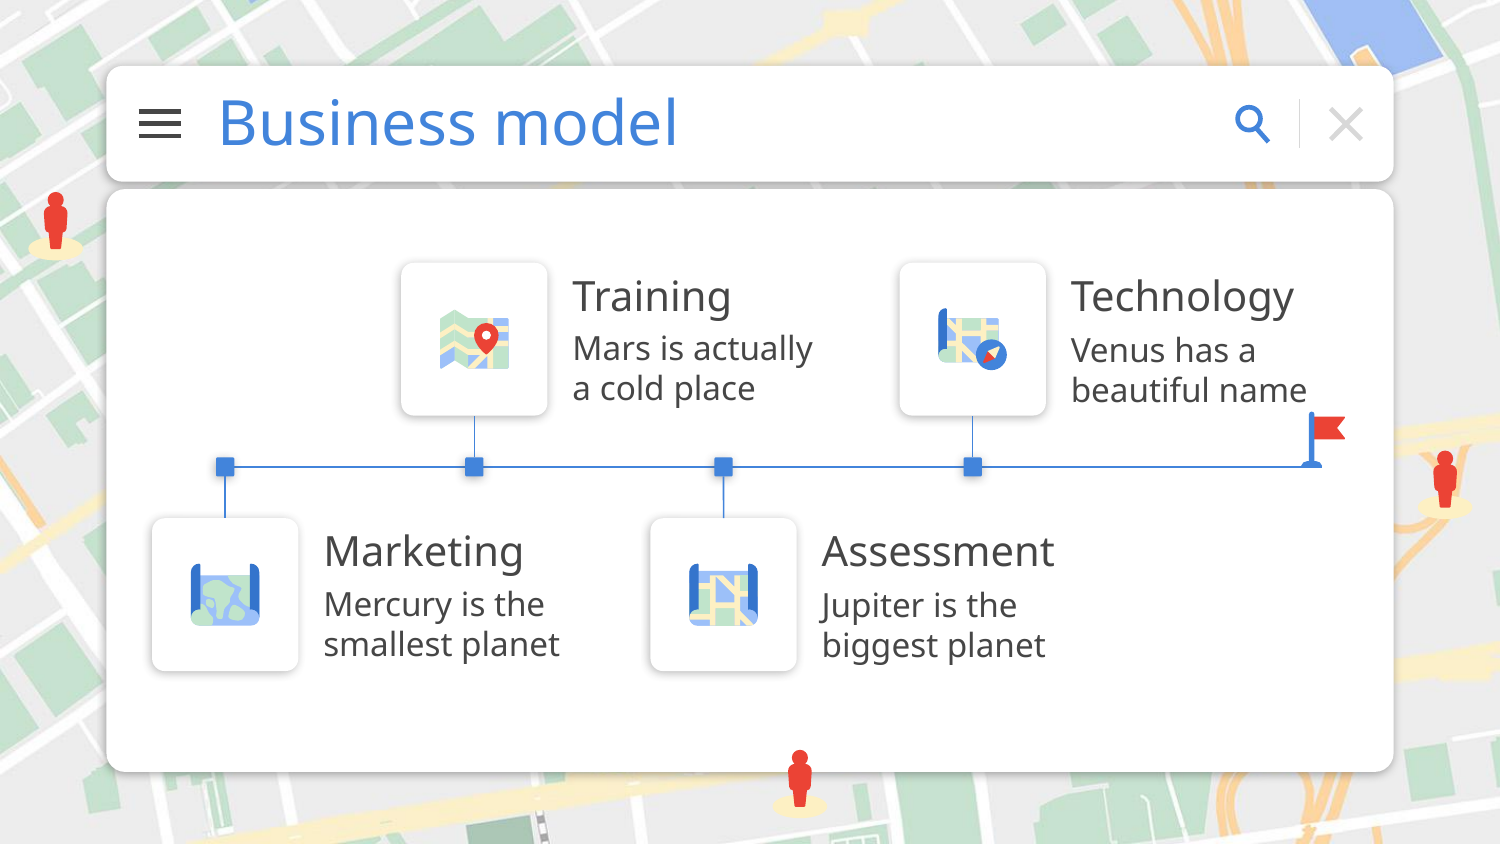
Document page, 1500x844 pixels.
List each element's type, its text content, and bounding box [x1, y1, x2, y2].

text_box [899, 262, 1046, 416]
subtitle Training [572, 269, 827, 321]
title Business model [217, 83, 1382, 162]
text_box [1300, 411, 1346, 468]
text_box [689, 563, 759, 626]
text_box [963, 457, 982, 466]
text_box [401, 262, 548, 416]
text_box [465, 457, 484, 466]
picture [0, 0, 1500, 844]
subtitle Technology [1070, 269, 1325, 321]
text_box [439, 309, 509, 369]
text_box [714, 457, 733, 466]
subtitle Venus has a beautiful name [1070, 328, 1325, 410]
text_box [152, 518, 299, 672]
text_box [216, 457, 235, 477]
subtitle Mercury is the smallest planet [323, 582, 577, 665]
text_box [190, 563, 260, 626]
text_box [650, 518, 797, 672]
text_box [938, 307, 1008, 371]
subtitle Marketing [323, 525, 577, 576]
subtitle Jupiter is the biggest planet [821, 584, 1076, 666]
subtitle Assessment [821, 525, 1076, 576]
subtitle Mars is actually a cold place [572, 327, 827, 409]
